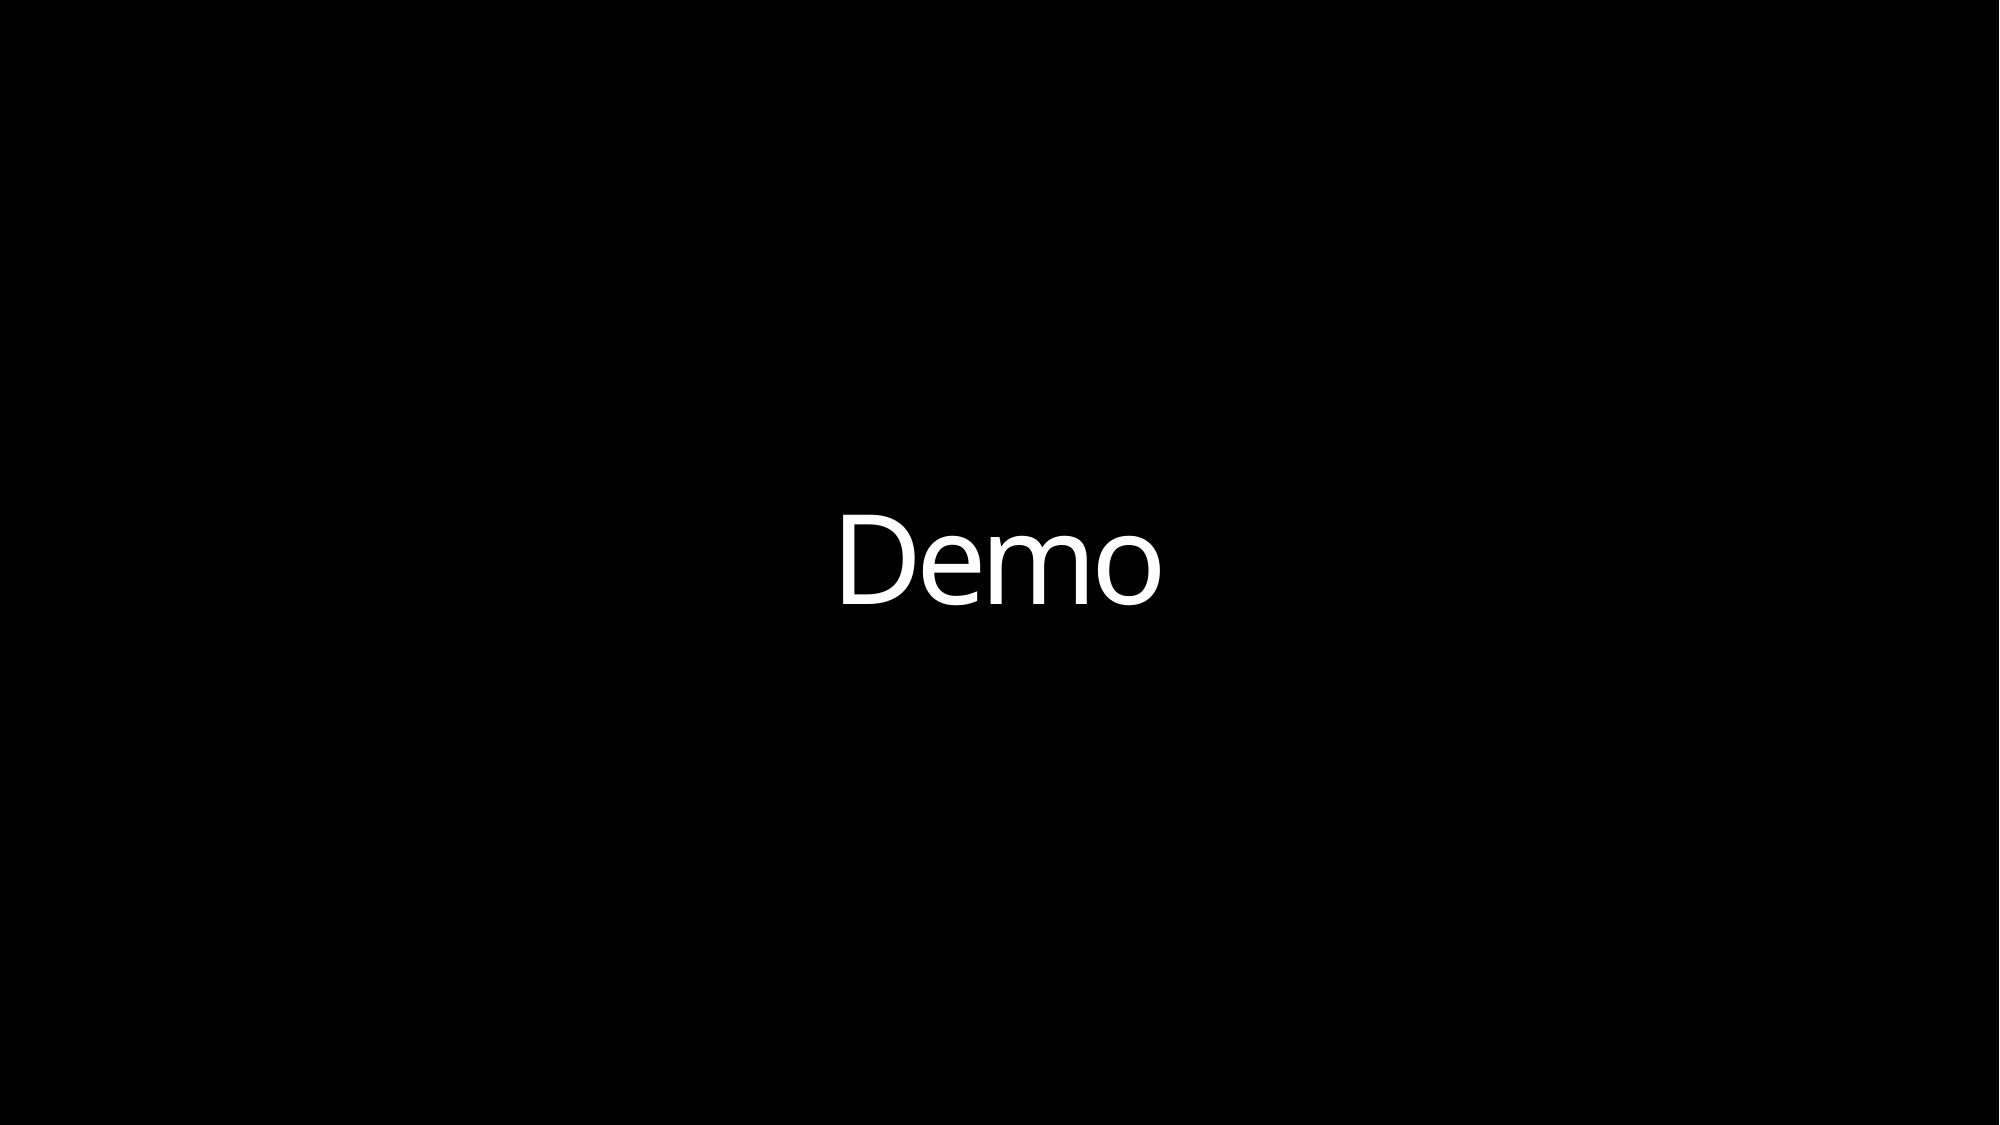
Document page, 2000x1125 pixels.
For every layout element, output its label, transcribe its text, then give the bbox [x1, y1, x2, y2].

title Demo [99, 496, 1900, 633]
